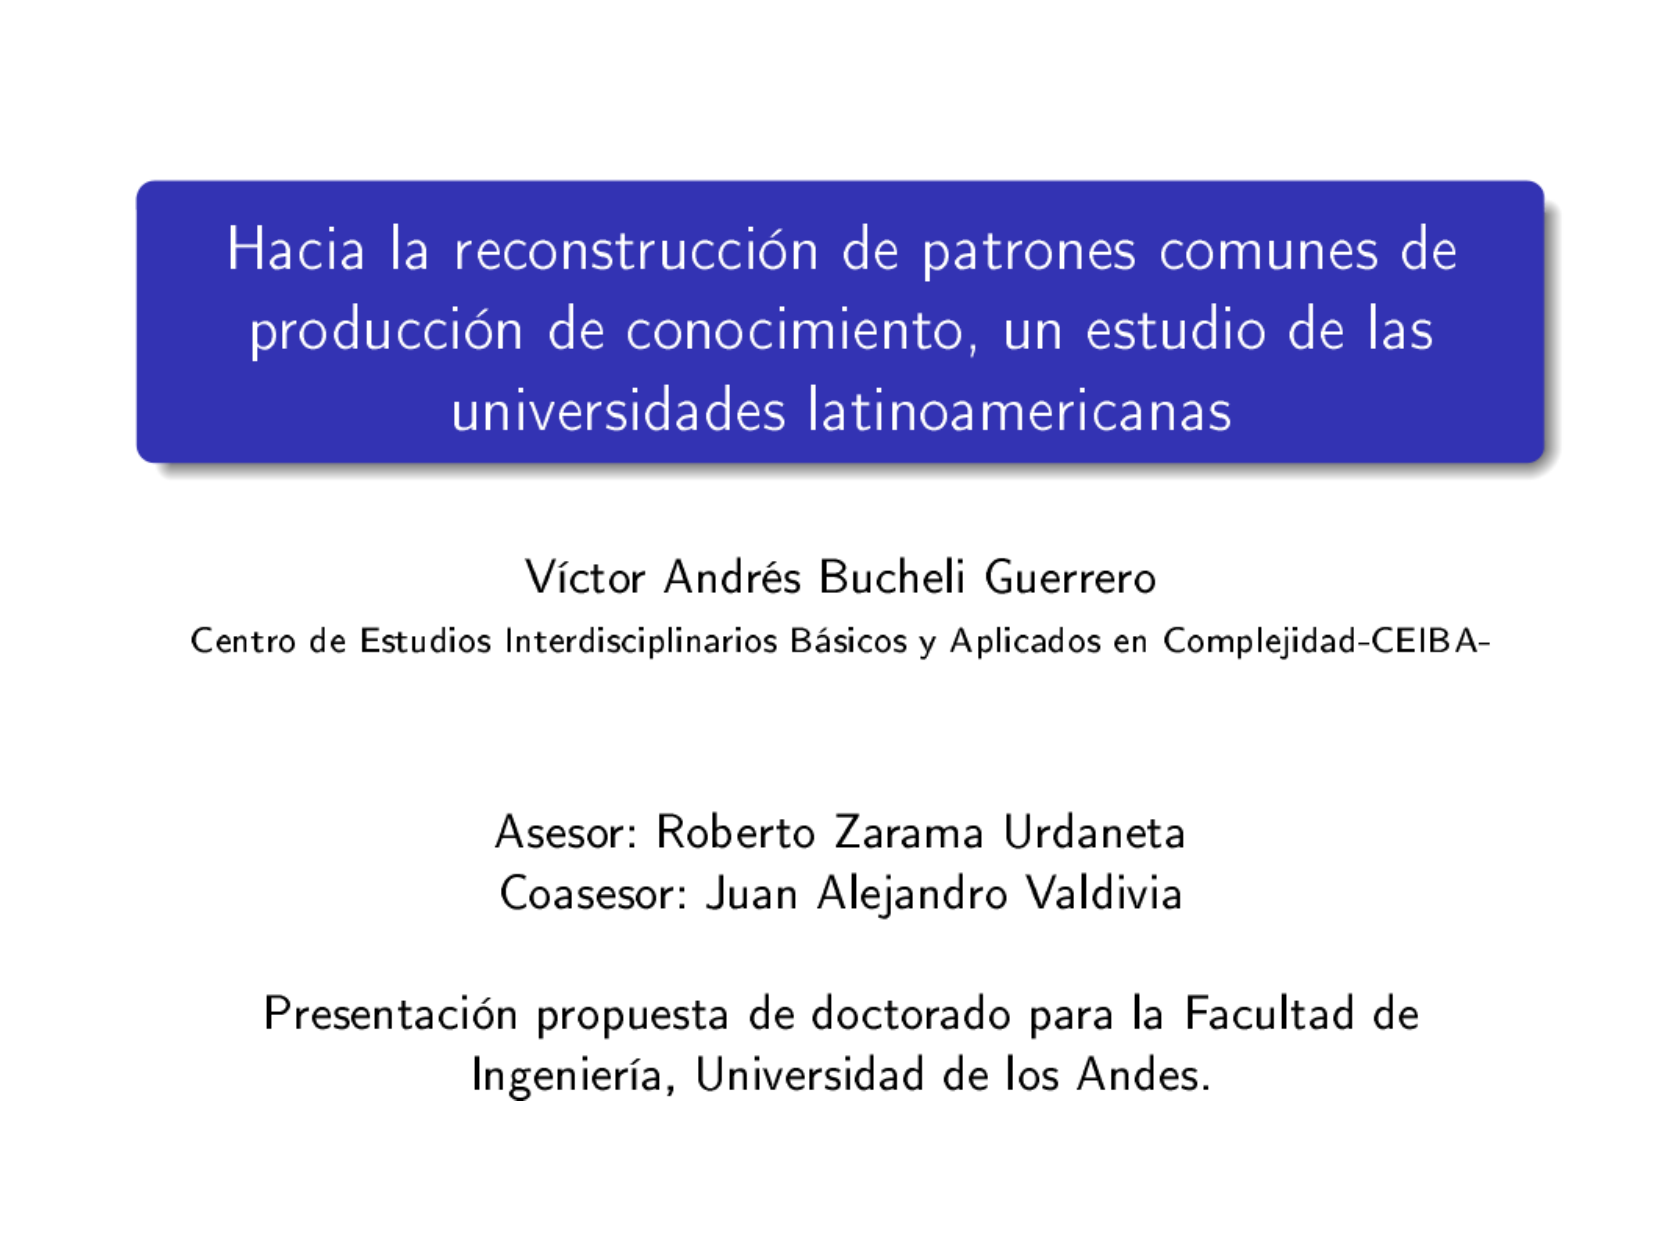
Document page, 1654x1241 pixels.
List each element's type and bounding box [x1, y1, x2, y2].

picture [48, 141, 1612, 1101]
